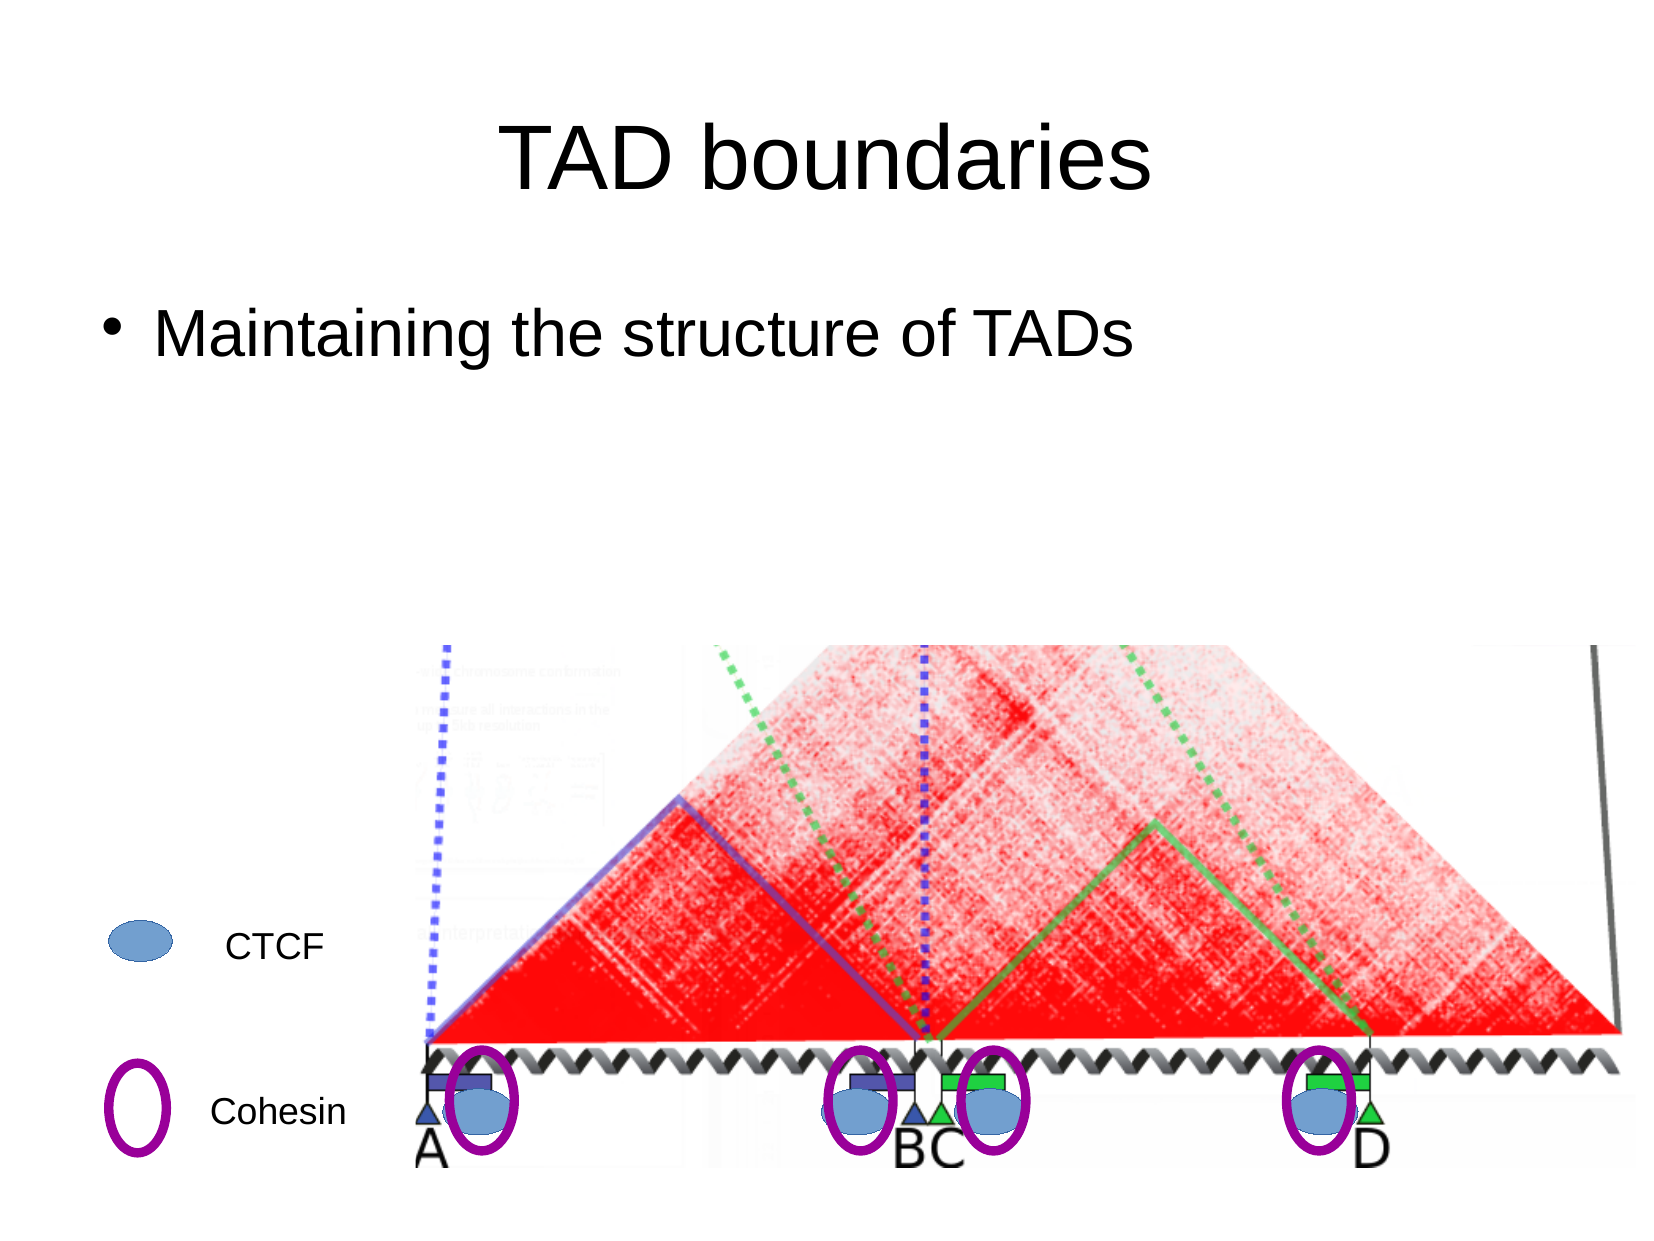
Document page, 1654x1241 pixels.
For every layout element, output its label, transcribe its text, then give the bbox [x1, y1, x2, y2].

text_box CTCF [210, 915, 405, 1056]
text_box Maintaining the structure of TADs [82, 289, 1570, 1009]
text_box [108, 920, 173, 962]
text_box Cohesin [195, 1080, 390, 1221]
text_box [108, 1063, 167, 1153]
picture [415, 644, 1636, 1169]
text_box TAD boundaries [82, 49, 1570, 256]
